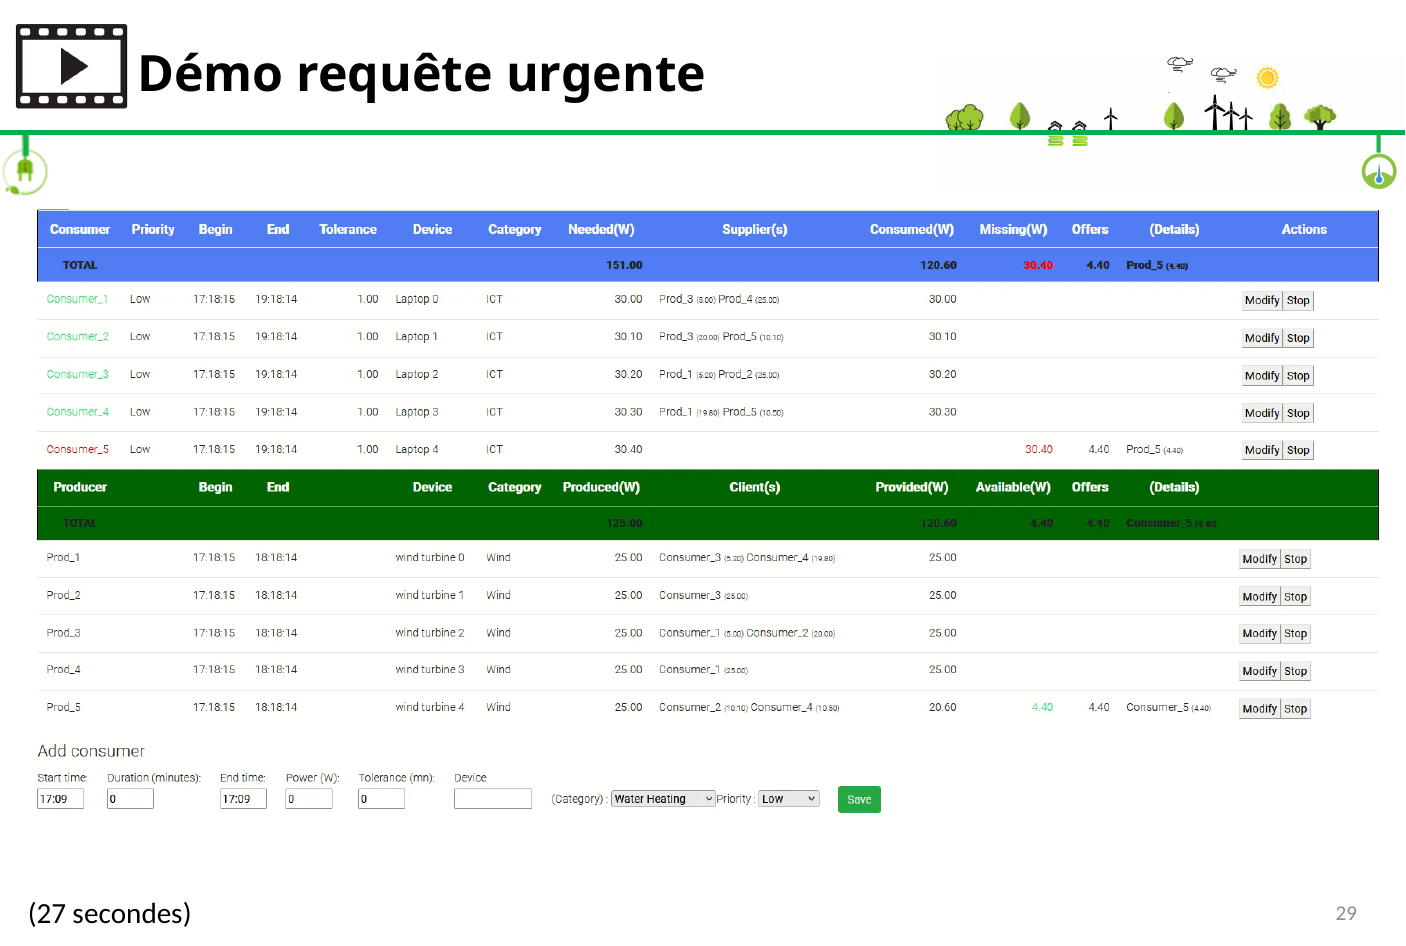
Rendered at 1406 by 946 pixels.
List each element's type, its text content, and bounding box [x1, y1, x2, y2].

slide_number 29 [1294, 889, 1373, 936]
text_box (27 secondes) [13, 887, 330, 937]
text_box Démo requête urgente [122, 32, 1102, 119]
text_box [21, 209, 1384, 814]
picture [935, 55, 1406, 132]
picture [935, 133, 1406, 194]
picture [0, 133, 57, 200]
picture [13, 22, 130, 110]
